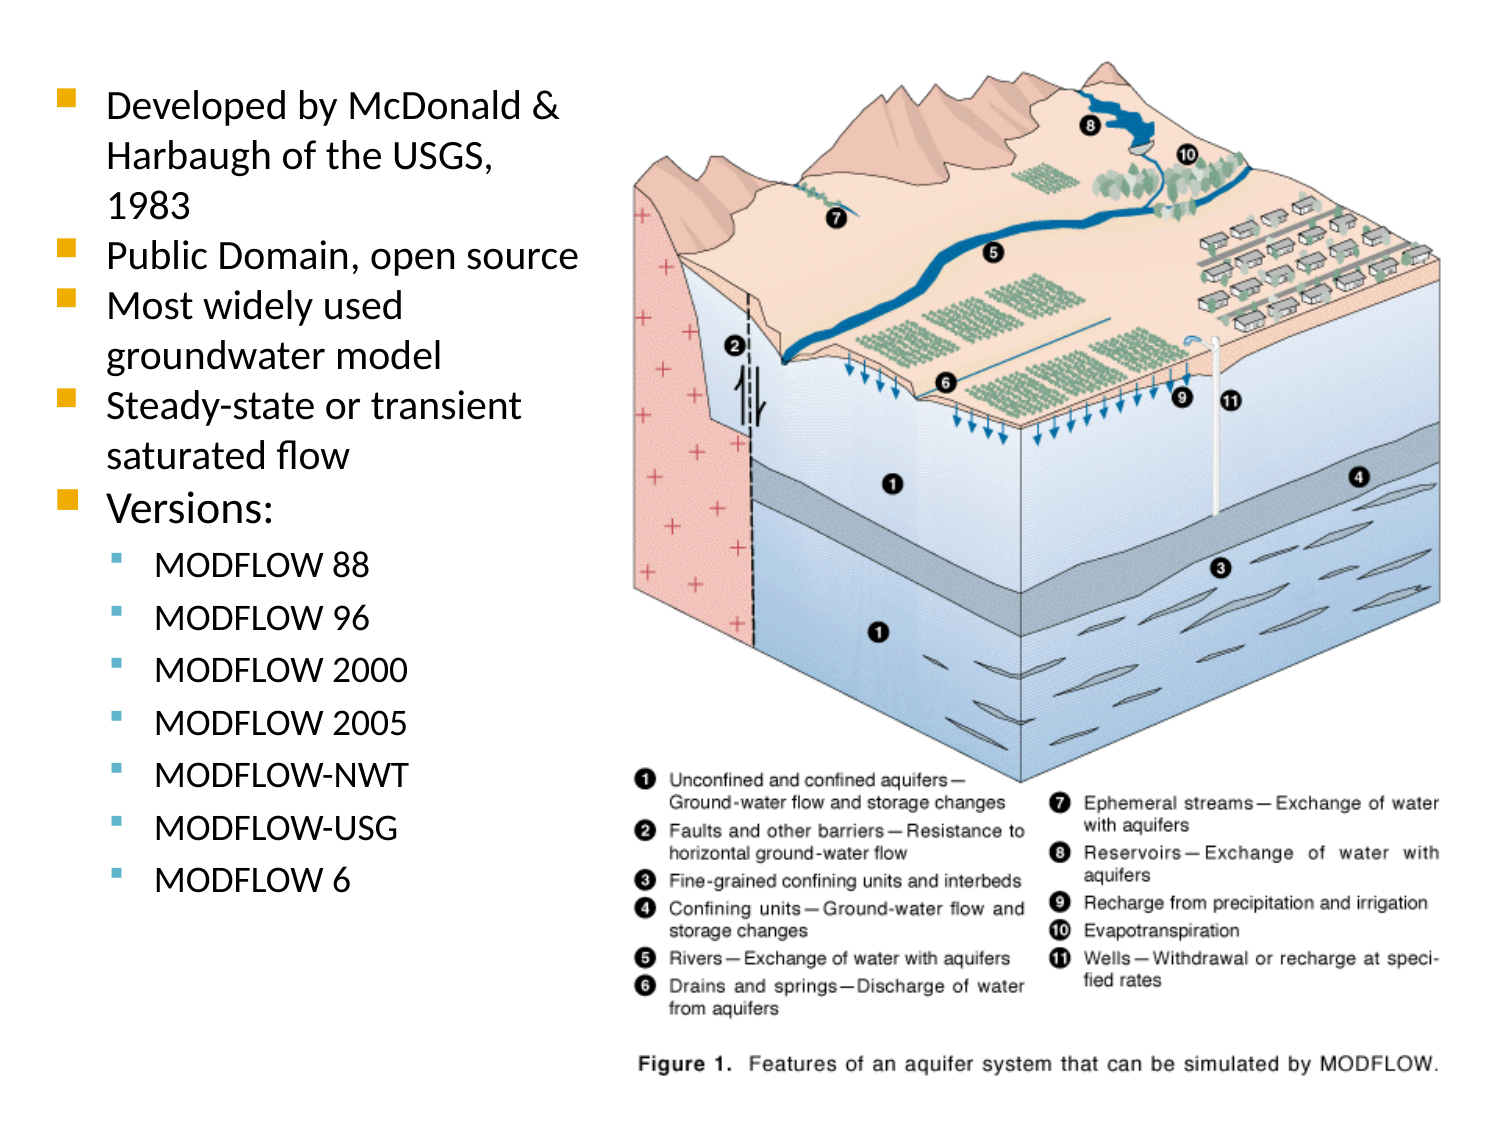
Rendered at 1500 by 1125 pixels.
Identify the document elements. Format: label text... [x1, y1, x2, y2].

picture [599, 31, 1458, 1093]
list Developed by McDonald & Harbaugh of the USGS, 1983 Public Domain, open source Most widely used groundwater model Steady-state or transient saturated flow Versions: MODFLOW 88 MODFLOW 96 MODFLOW 2000 MODFLOW 2005 MODFLOW-NWT MODFLOW-USG MODFLOW 6 [24, 62, 594, 1063]
